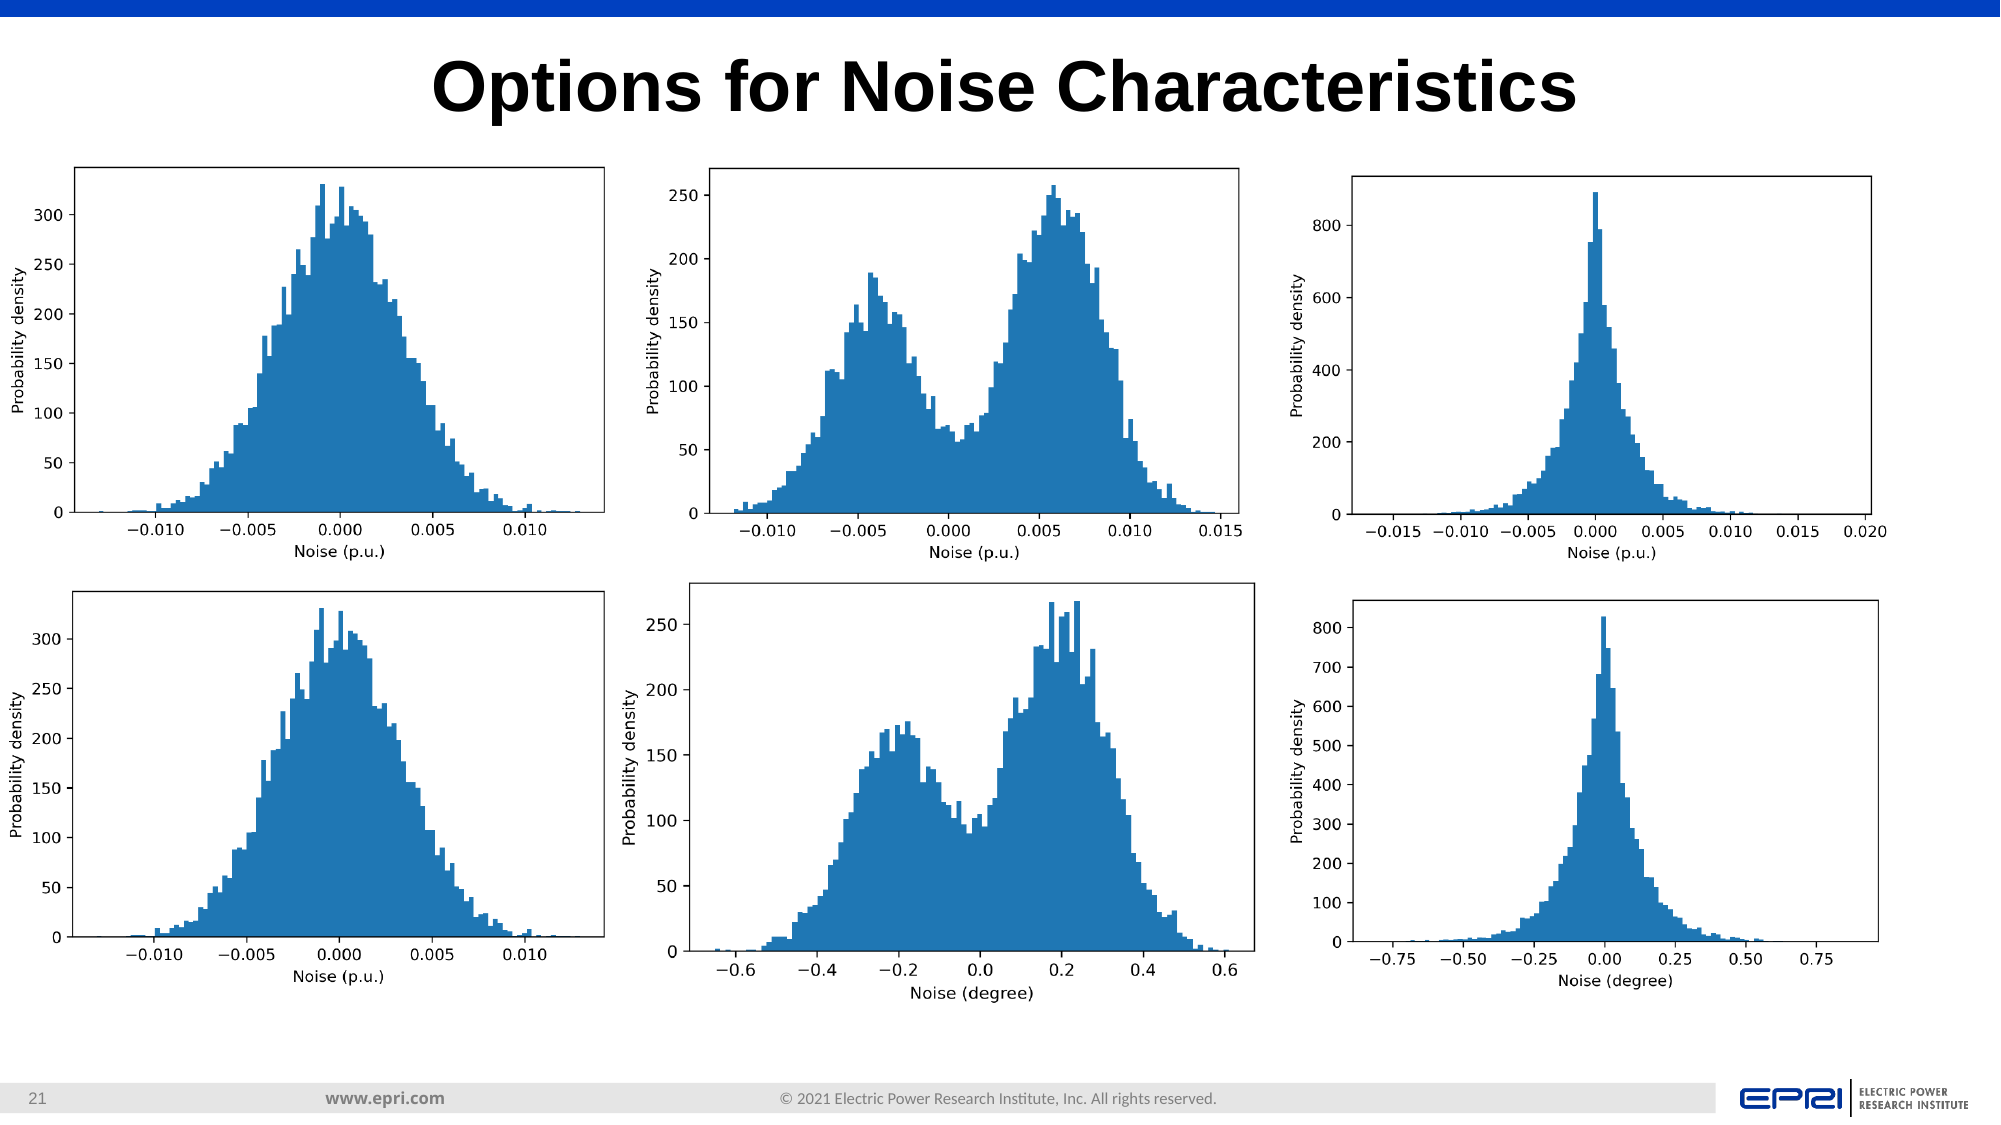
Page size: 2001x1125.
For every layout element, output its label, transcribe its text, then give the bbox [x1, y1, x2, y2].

picture [1740, 1079, 1968, 1117]
picture [1279, 589, 1890, 1000]
text_box Options for Noise Characteristics [410, 19, 1889, 146]
picture [1279, 165, 1899, 572]
picture [0, 156, 1267, 1014]
